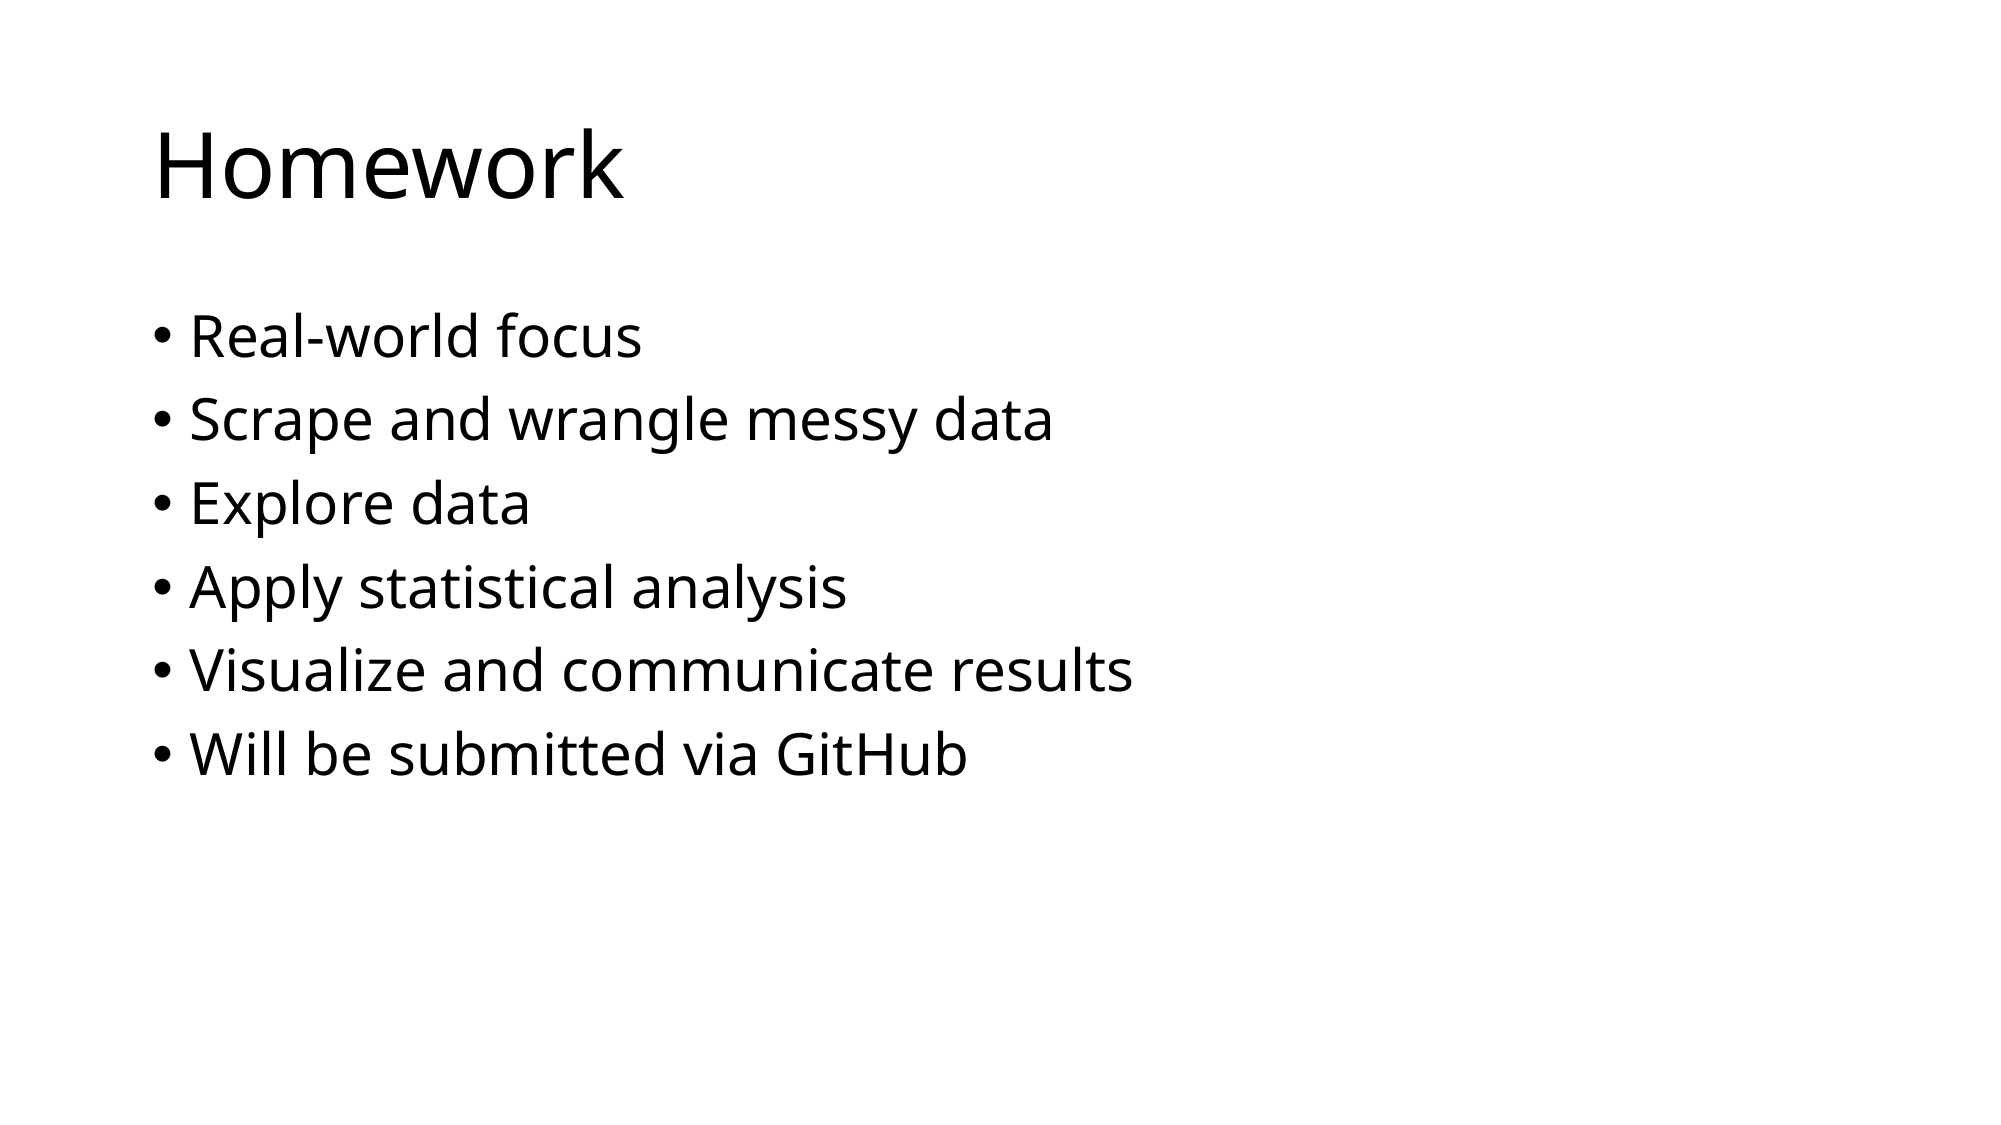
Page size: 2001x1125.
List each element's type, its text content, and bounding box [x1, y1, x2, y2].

title Homework [137, 59, 1863, 278]
list Real-world focus Scrape and wrangle messy data Explore data Apply statistical analysis Visualize and communicate results Will be submitted via GitHub [137, 299, 1863, 1014]
